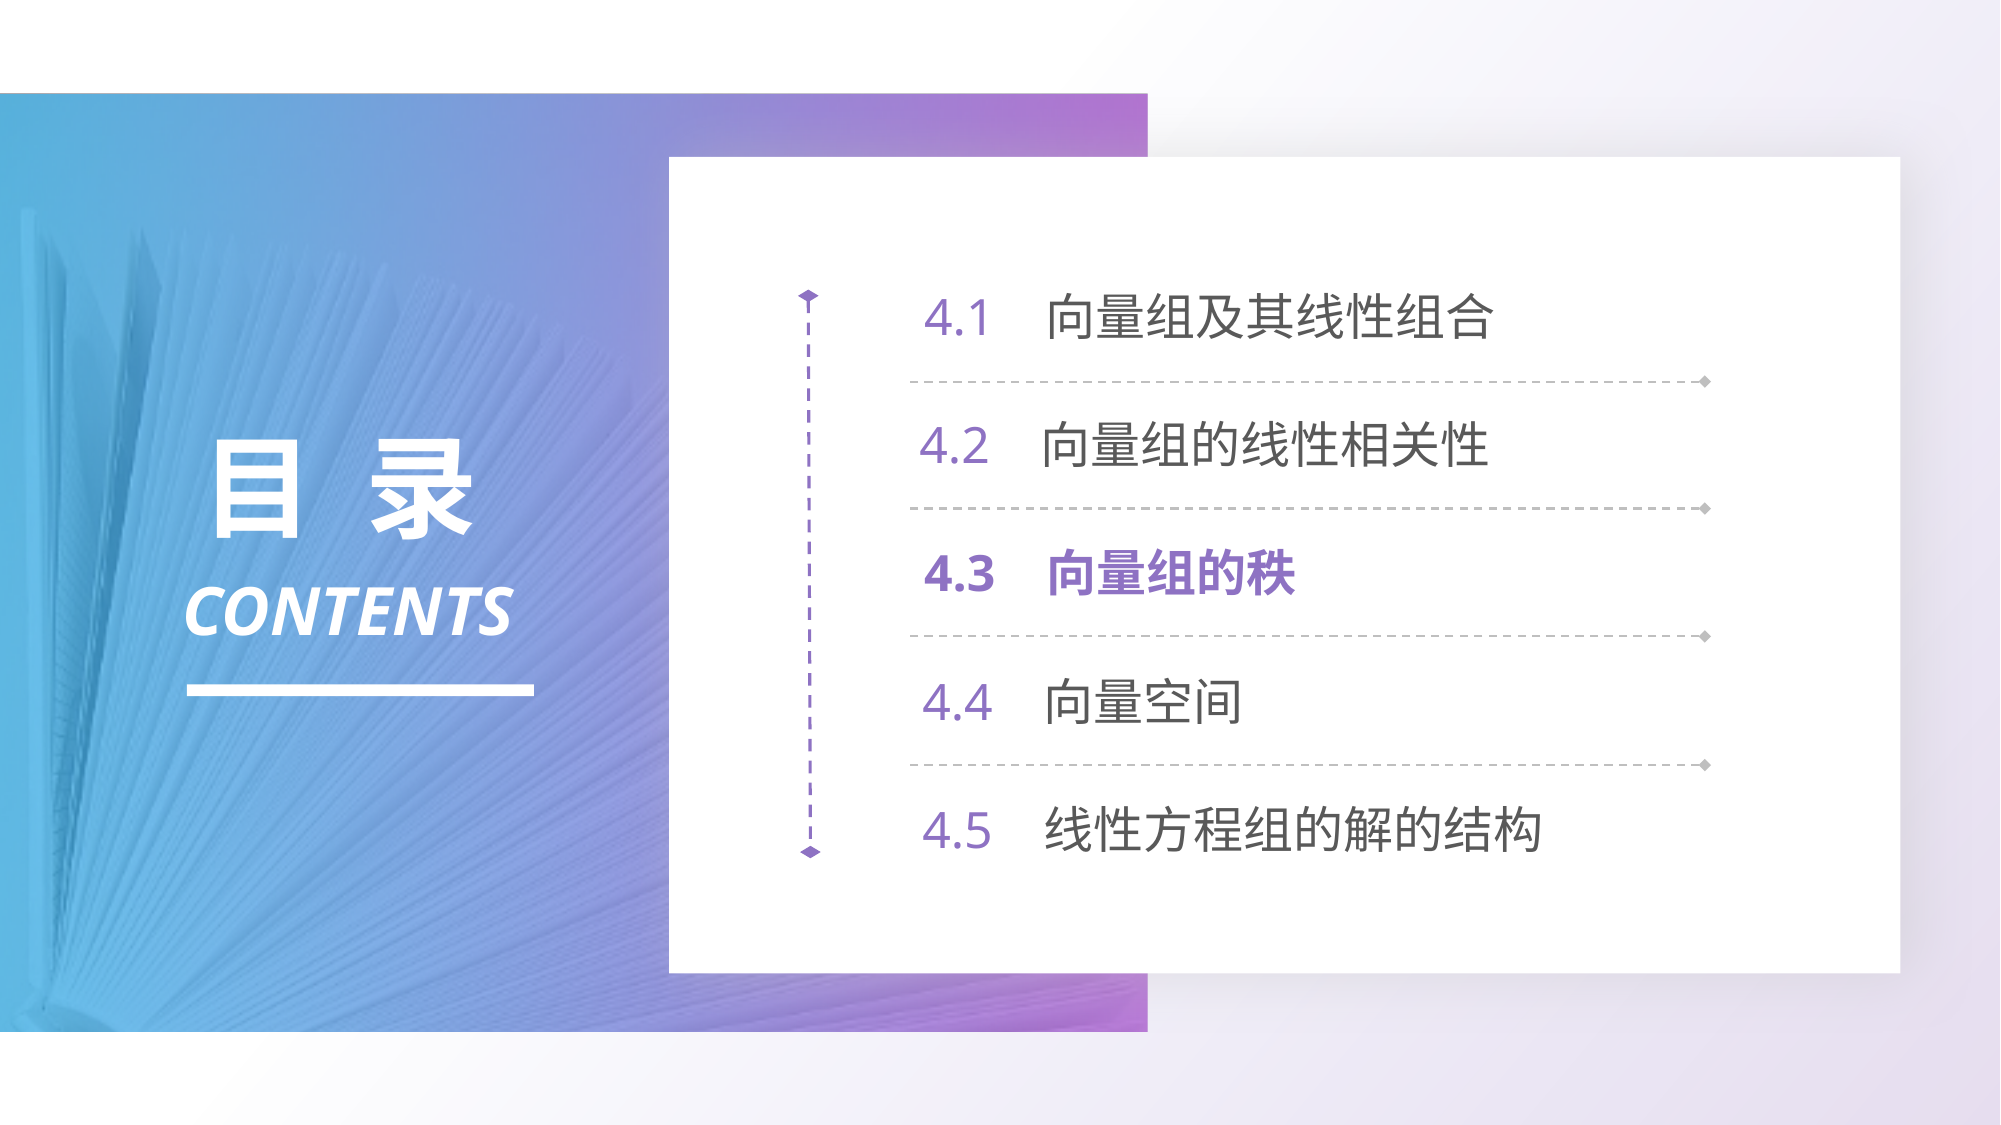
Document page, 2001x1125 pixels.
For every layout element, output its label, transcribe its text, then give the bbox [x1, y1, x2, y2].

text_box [167, 409, 612, 697]
text_box 4.4 向量空间 [1148, 662, 1672, 738]
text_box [1148, 125, 1946, 1005]
text_box 4.3 向量组的秩 [1148, 534, 1639, 609]
text_box 4.5 线性方程组的解的结构 [1148, 790, 1757, 866]
text_box 4.1 向量组及其线性组合 [1148, 277, 1648, 353]
text_box [0, 0, 2000, 1125]
text_box [1148, 156, 1901, 974]
text_box 4.2 向量组的线性相关性 [1148, 405, 1506, 481]
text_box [0, 93, 1148, 1032]
